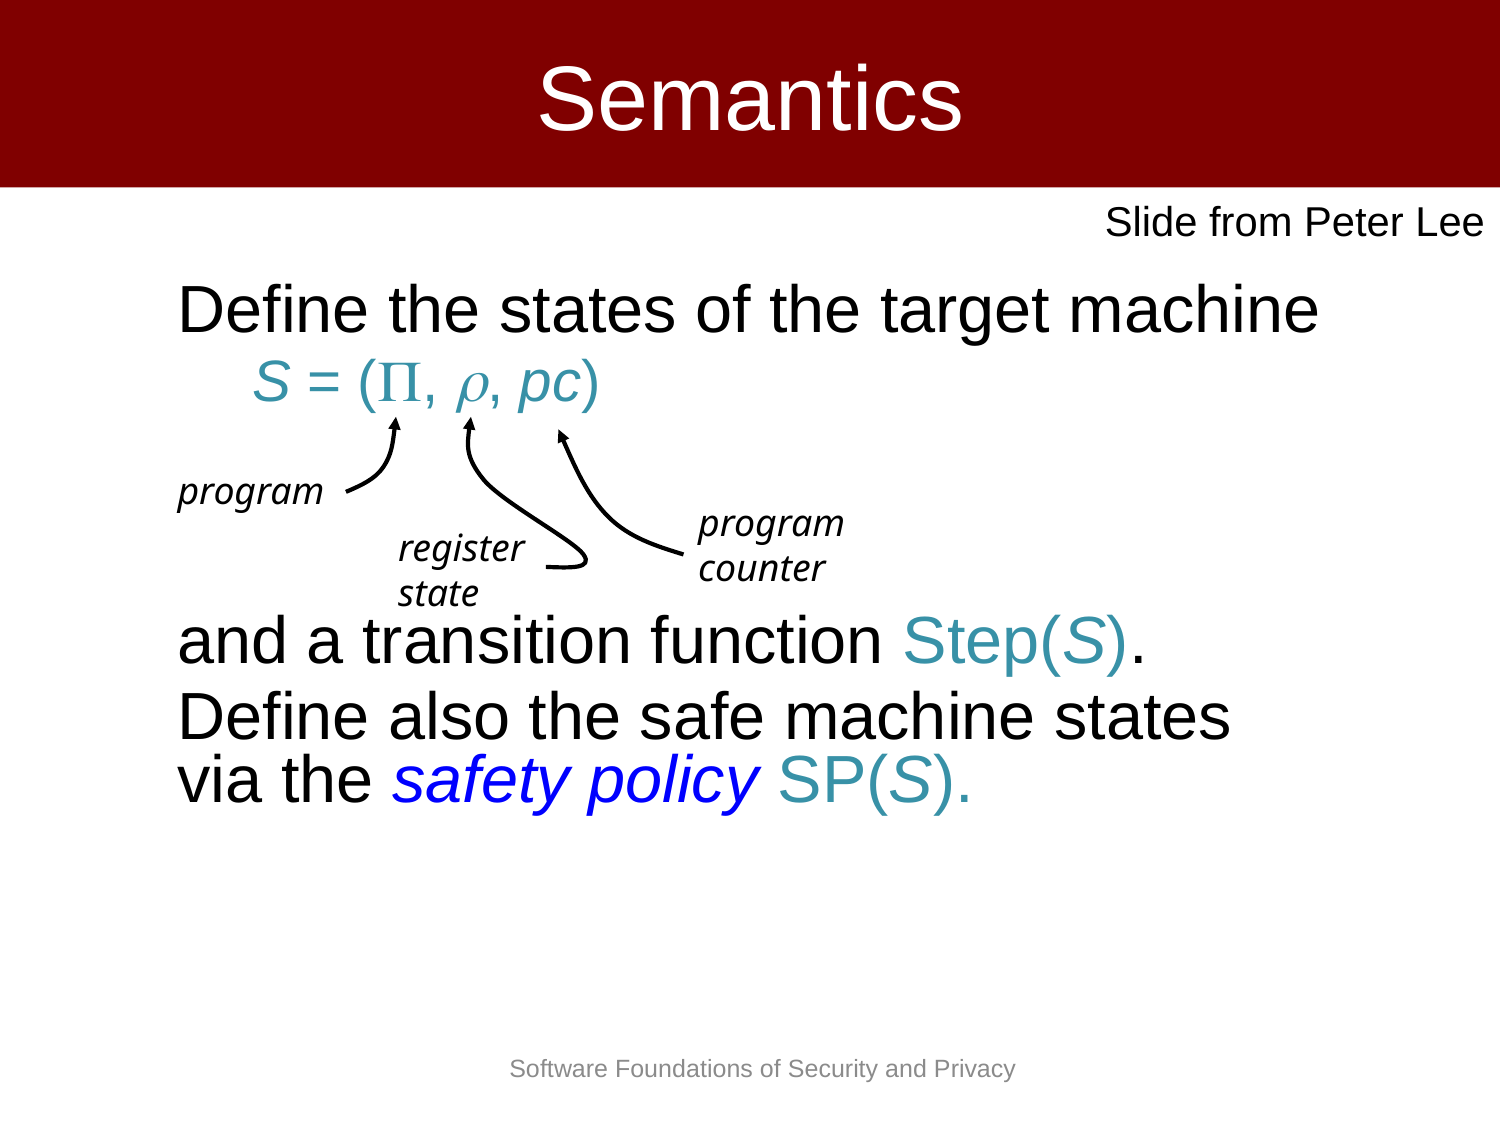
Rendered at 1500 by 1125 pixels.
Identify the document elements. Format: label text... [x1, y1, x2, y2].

text_box program [162, 459, 340, 520]
title Semantics [0, 0, 1500, 188]
text_box register state [383, 516, 571, 622]
text_box Slide from Peter Lee [1077, 187, 1500, 253]
text_box program counter [683, 491, 896, 597]
text_box [557, 429, 684, 555]
list Define the states of the target machine S = (, , pc) and a transition function Step(S). Define also the safe machine states via the safety policy SP(S). [162, 275, 1338, 1063]
text_box [463, 416, 586, 568]
text_box [345, 416, 401, 492]
